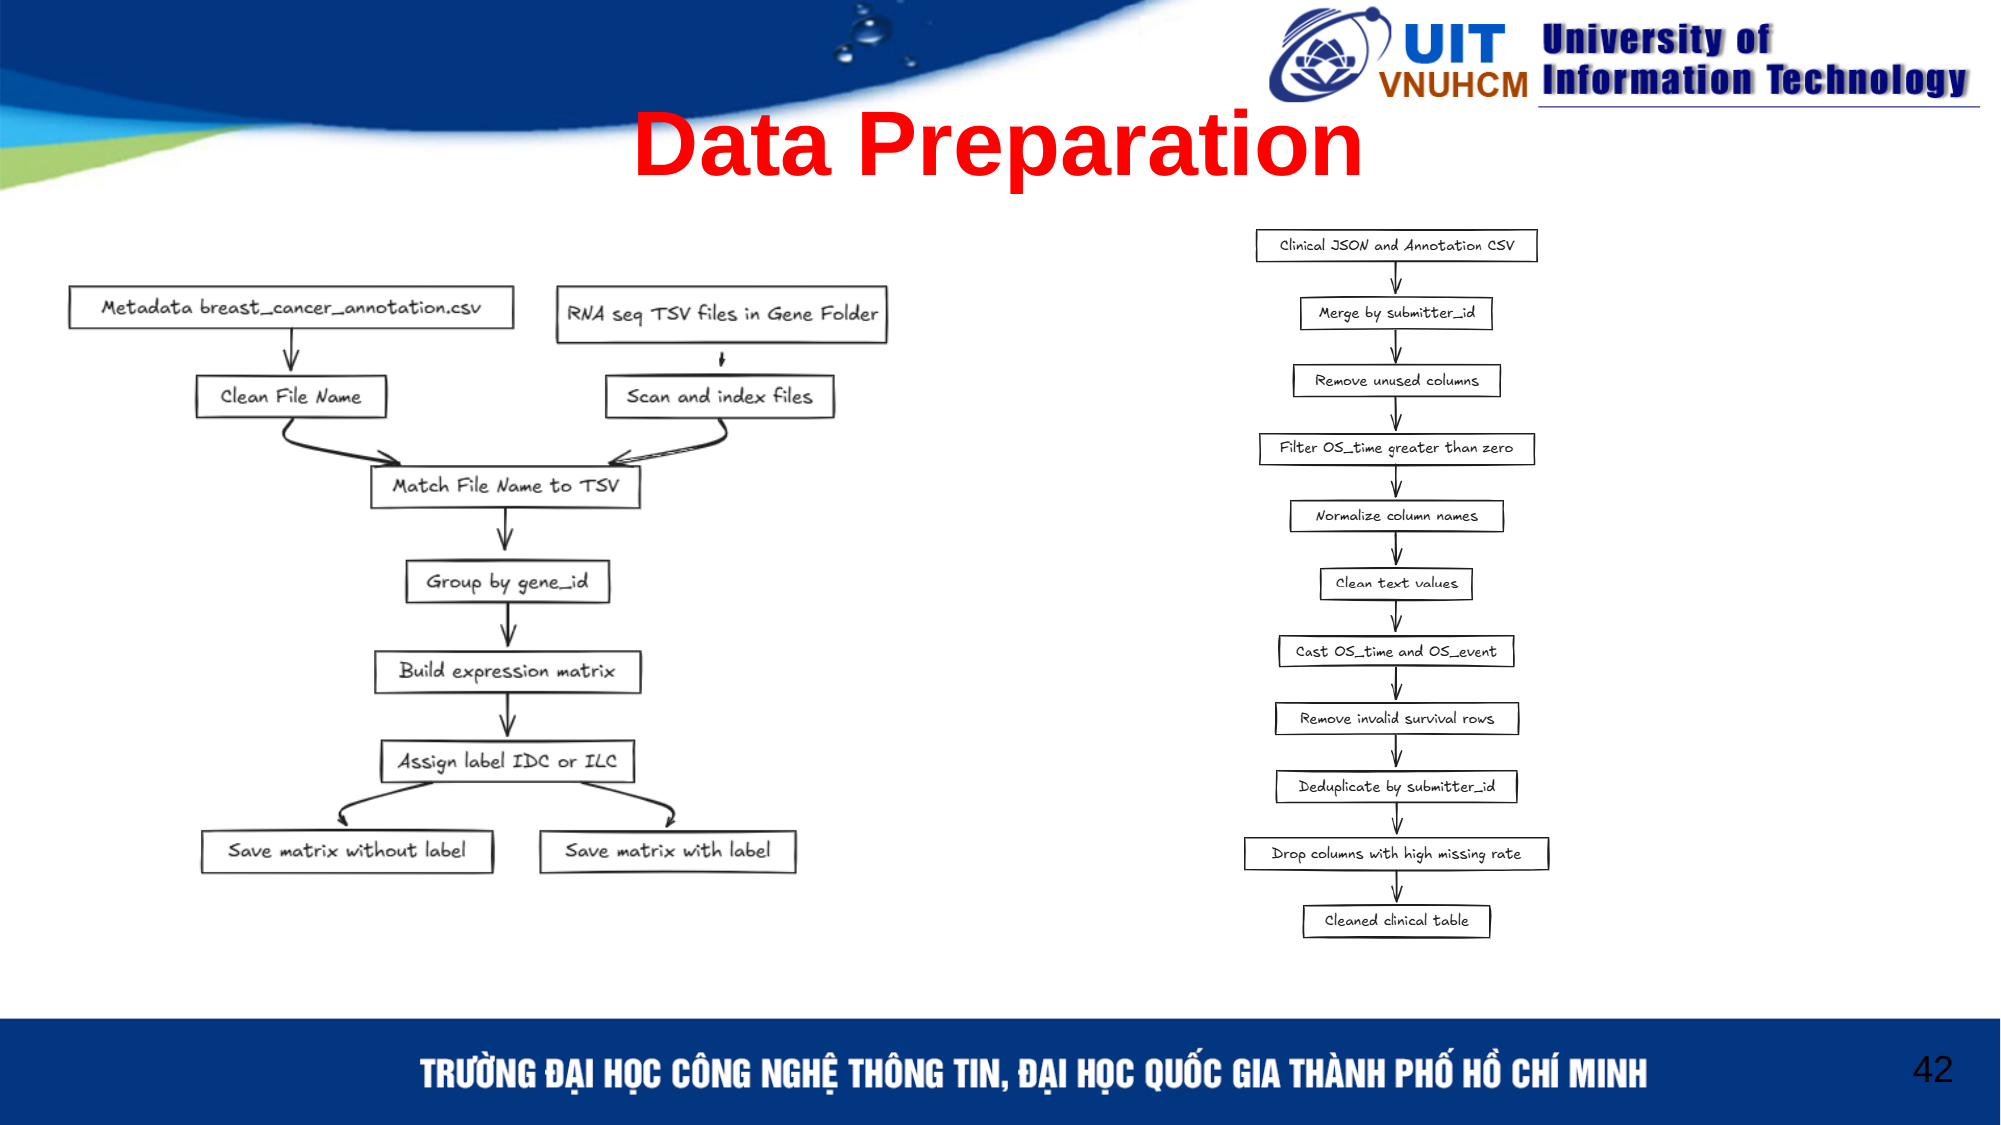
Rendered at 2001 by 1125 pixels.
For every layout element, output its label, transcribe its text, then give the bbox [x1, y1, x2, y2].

picture [0, 0, 2001, 1125]
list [57, 262, 942, 910]
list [1221, 215, 1566, 959]
title Data Preparation [99, 45, 1900, 233]
